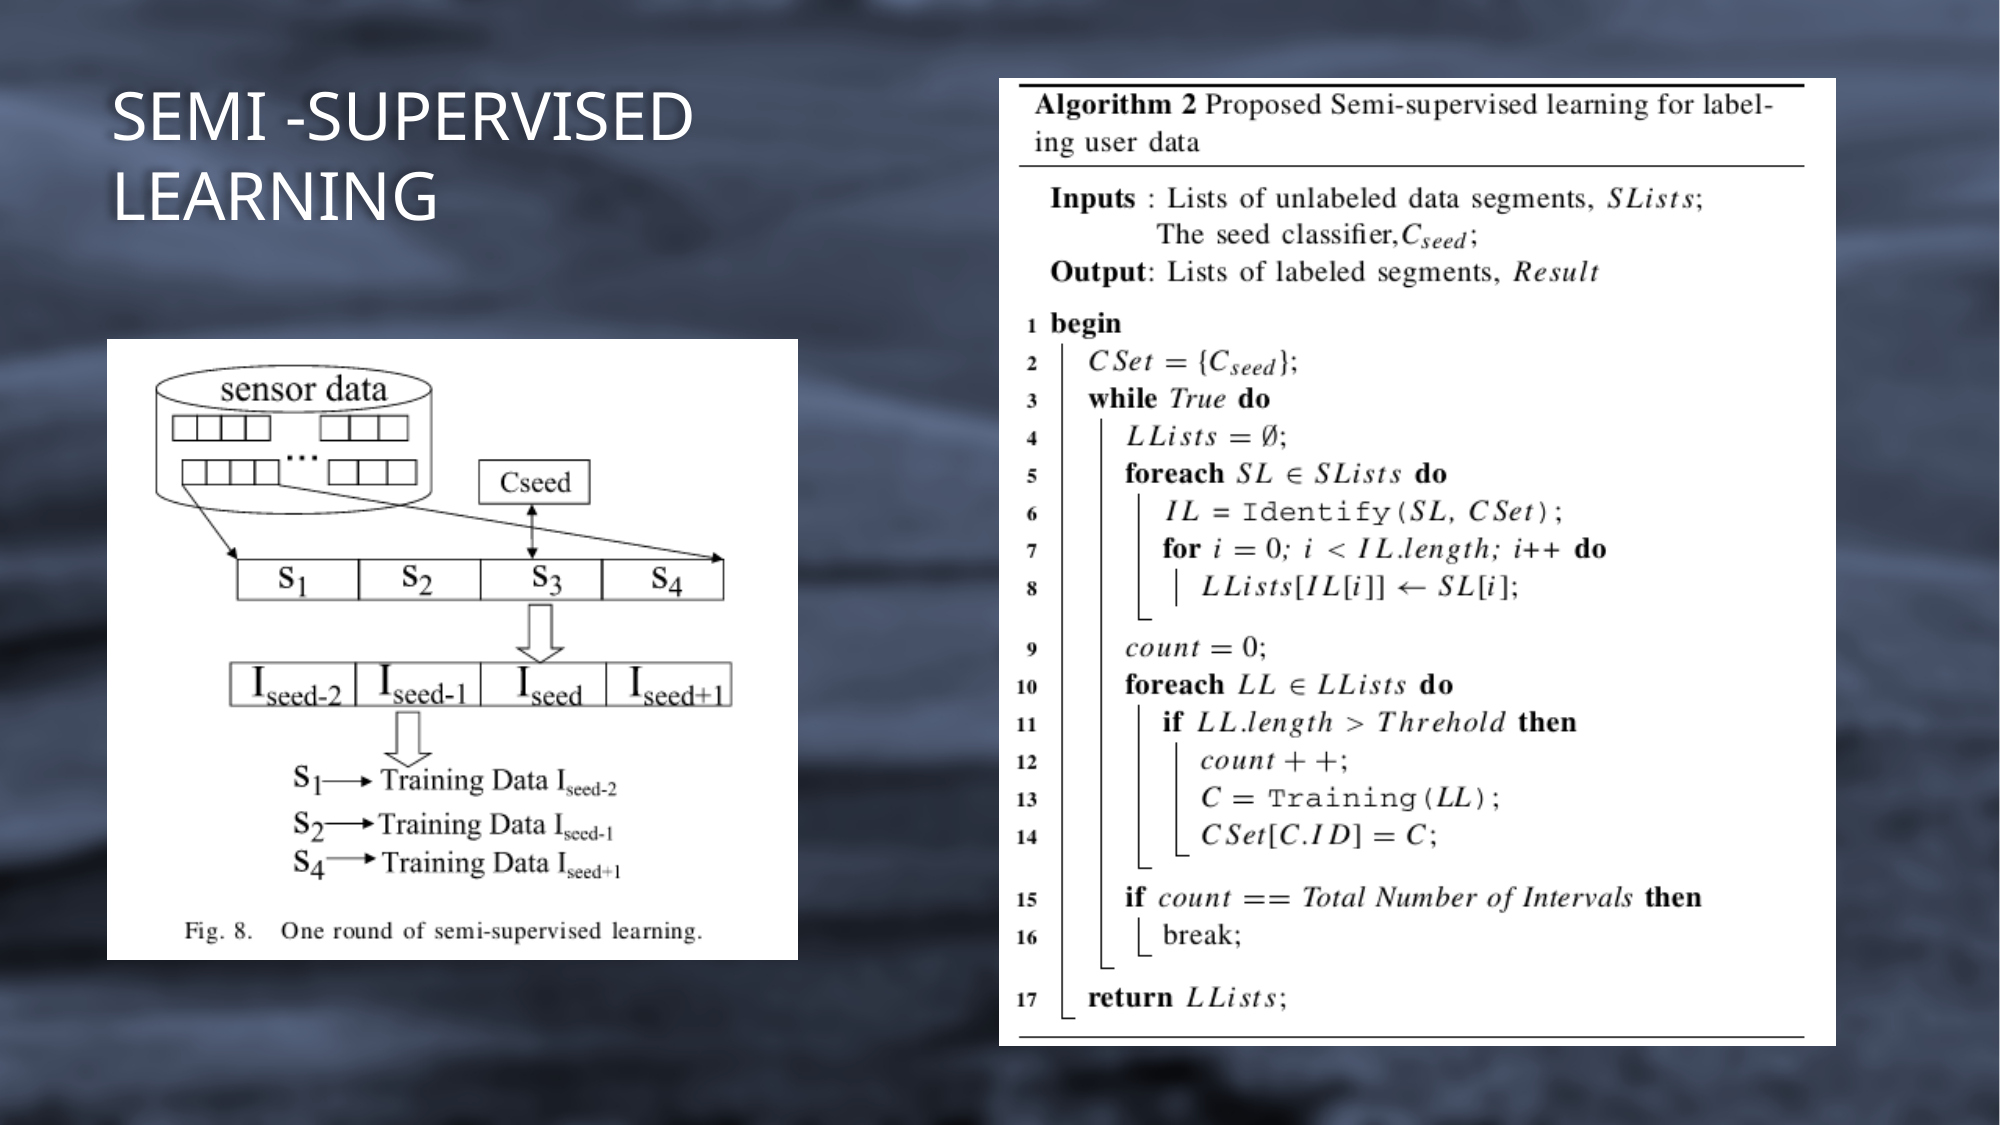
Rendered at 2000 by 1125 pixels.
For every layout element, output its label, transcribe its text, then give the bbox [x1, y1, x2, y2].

picture [107, 339, 798, 960]
text_box SEMI -SUPERVISED LEARNING [96, 66, 944, 242]
picture [999, 78, 1836, 1047]
